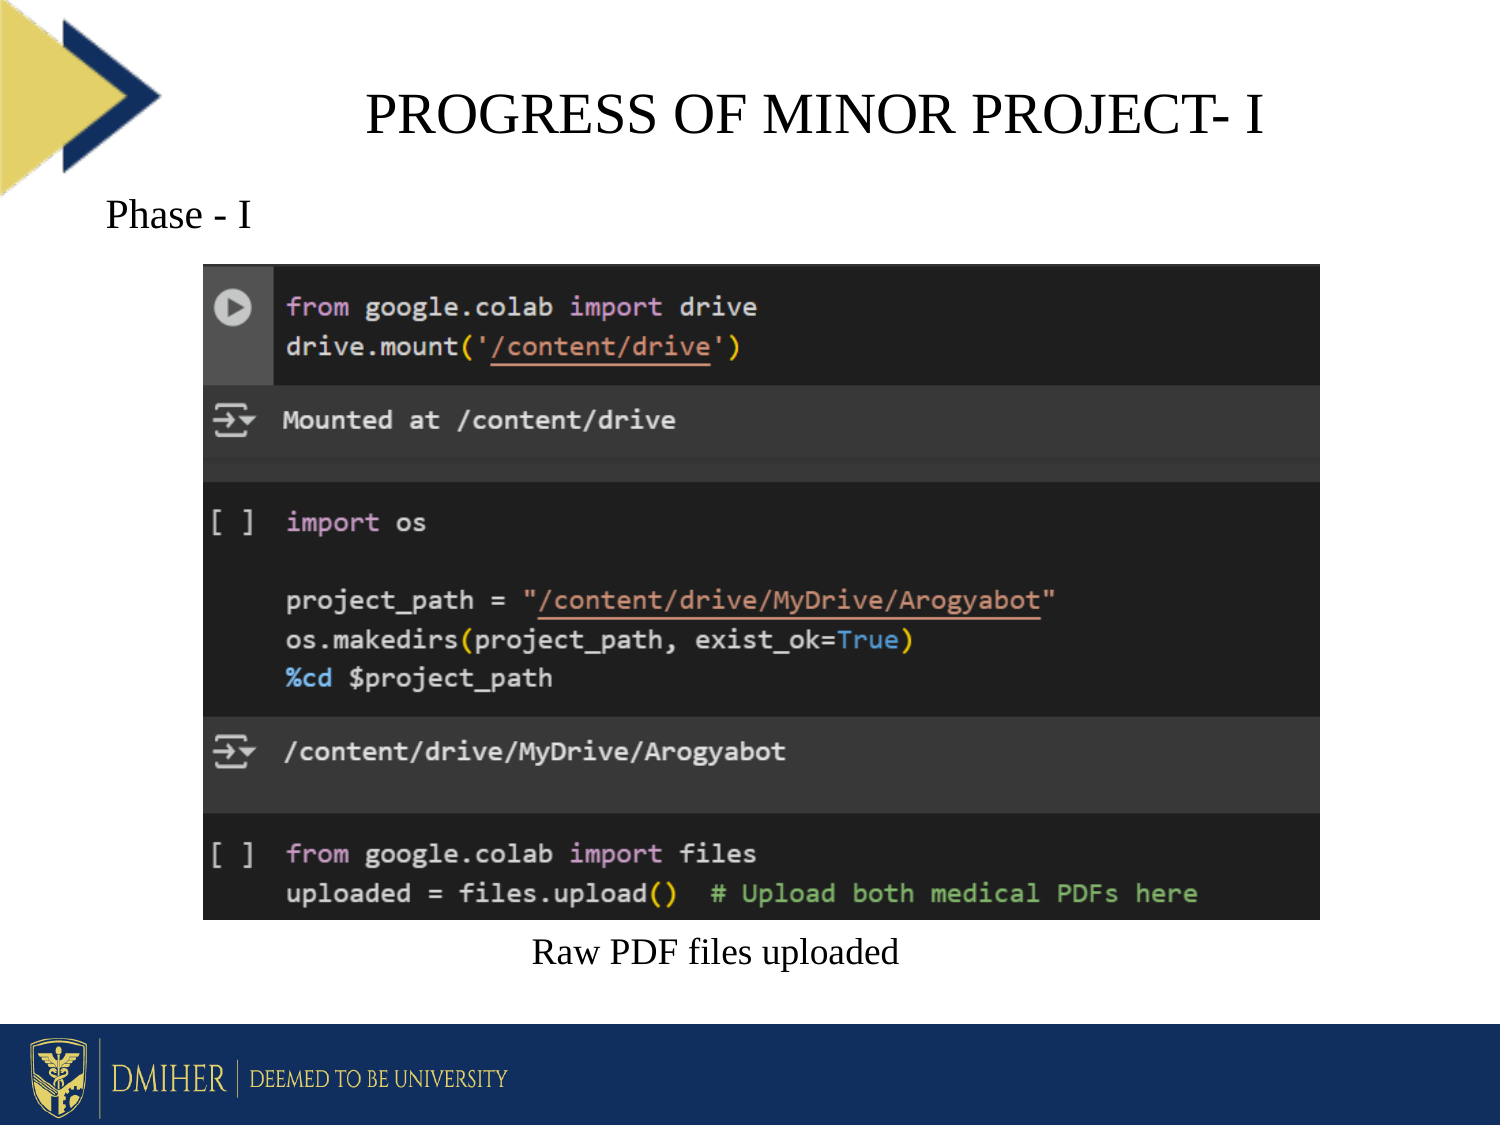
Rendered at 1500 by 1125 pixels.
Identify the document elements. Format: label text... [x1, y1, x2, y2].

picture [203, 264, 1321, 920]
text_box PROGRESS OF MINOR PROJECT- I [350, 67, 1300, 153]
text_box Phase - I [90, 179, 431, 245]
text_box Raw PDF files uploaded [516, 927, 1133, 980]
picture [0, 1024, 1500, 1125]
picture [0, 0, 172, 199]
